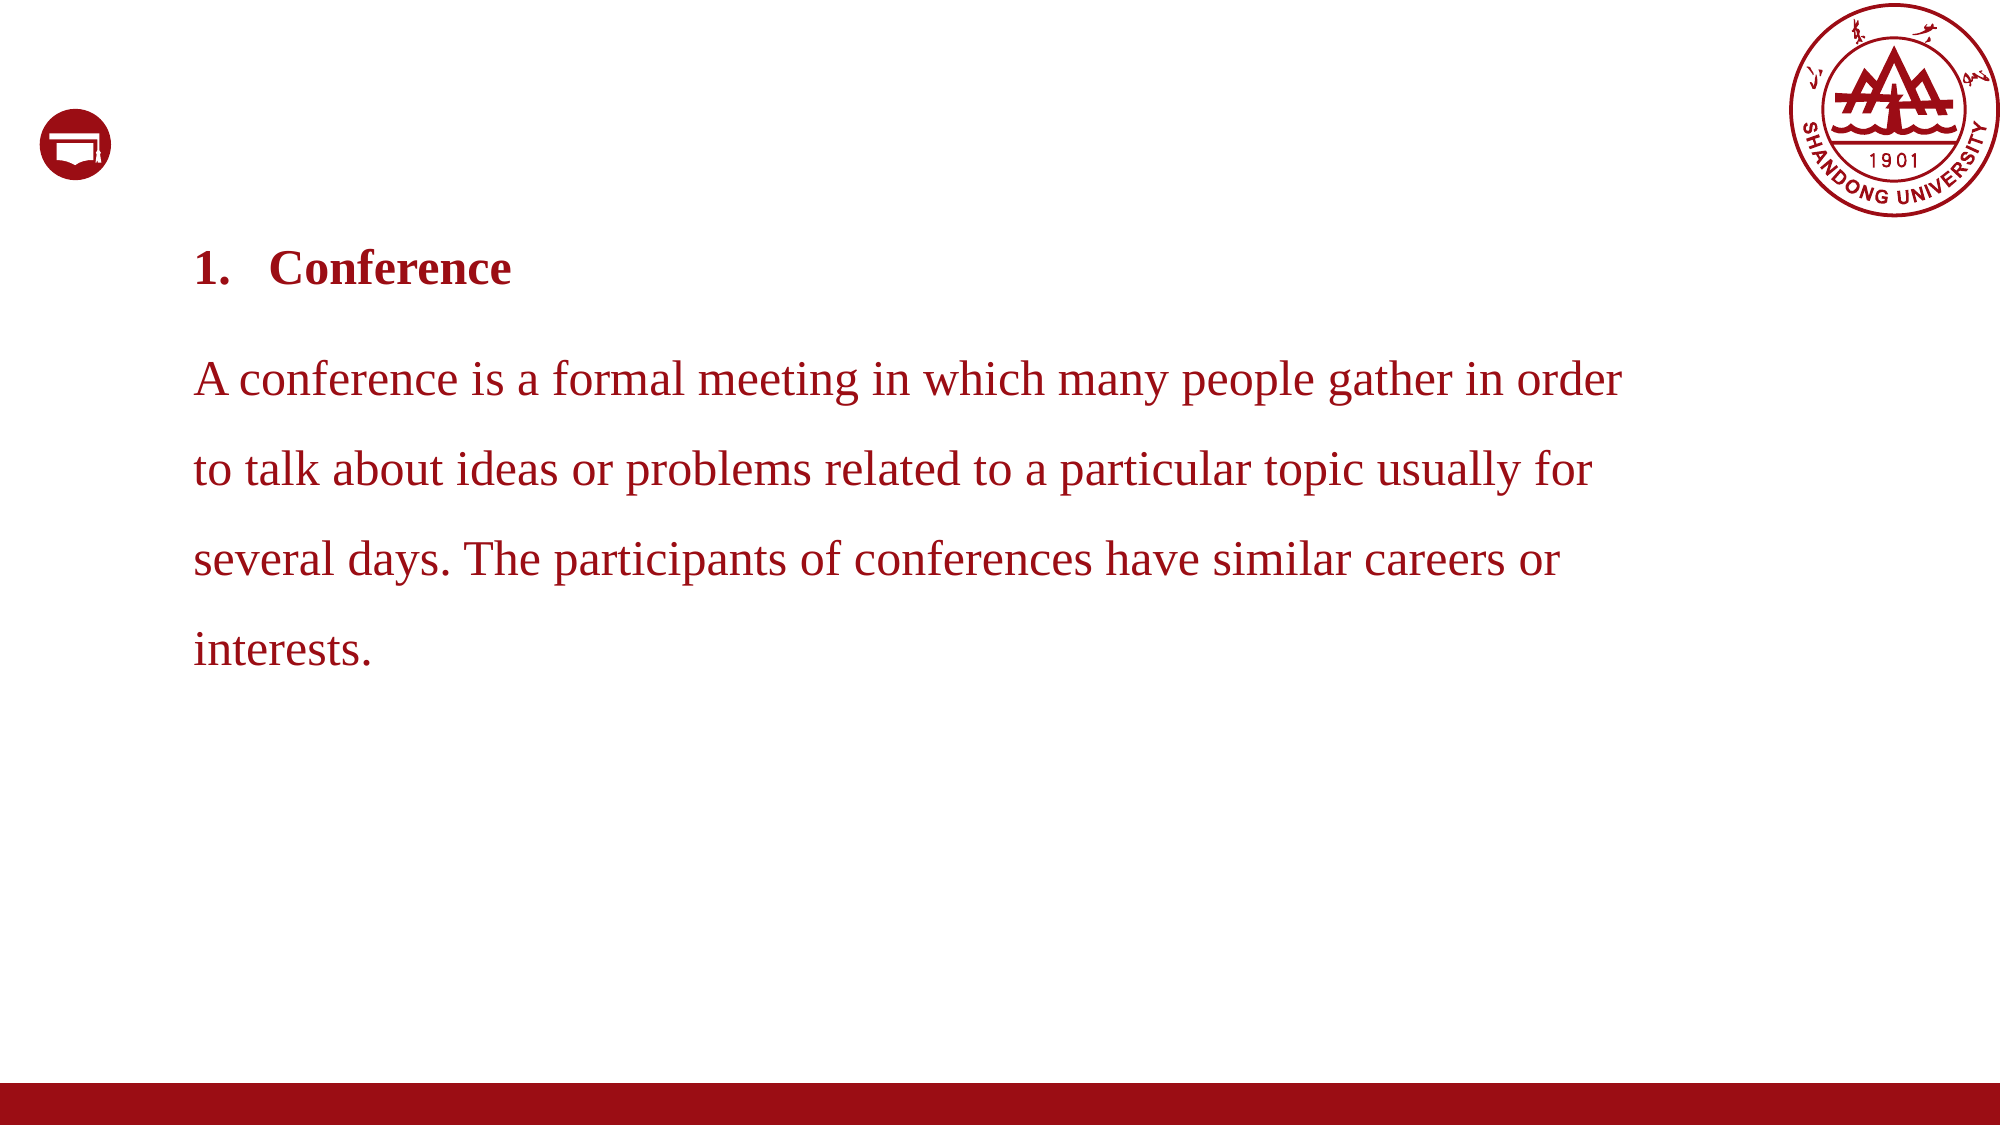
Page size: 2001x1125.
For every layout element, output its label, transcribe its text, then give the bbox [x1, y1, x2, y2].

list Conference A conference is a formal meeting in which many people gather in order to talk about ideas or problems related to a particular topic usually for several days. The participants of conferences have similar careers or interests. [178, 197, 1642, 1036]
